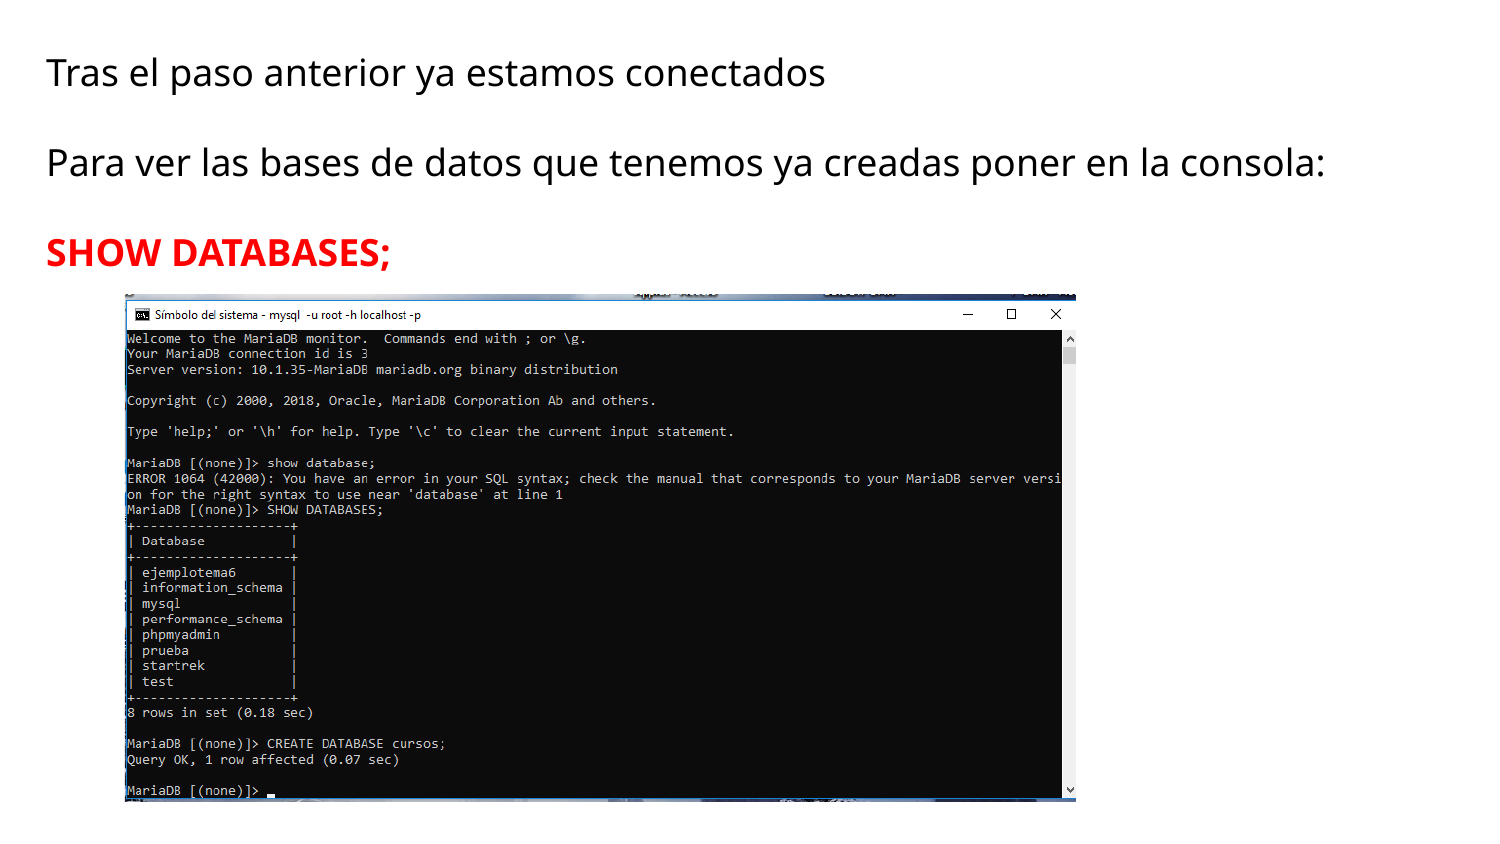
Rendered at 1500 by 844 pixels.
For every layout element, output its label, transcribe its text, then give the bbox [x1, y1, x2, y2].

text_box Tras el paso anterior ya estamos conectados Para ver las bases de datos que tenemos ya creadas poner en la consola: SHOW DATABASES; [31, 41, 1453, 327]
picture [124, 294, 1077, 803]
